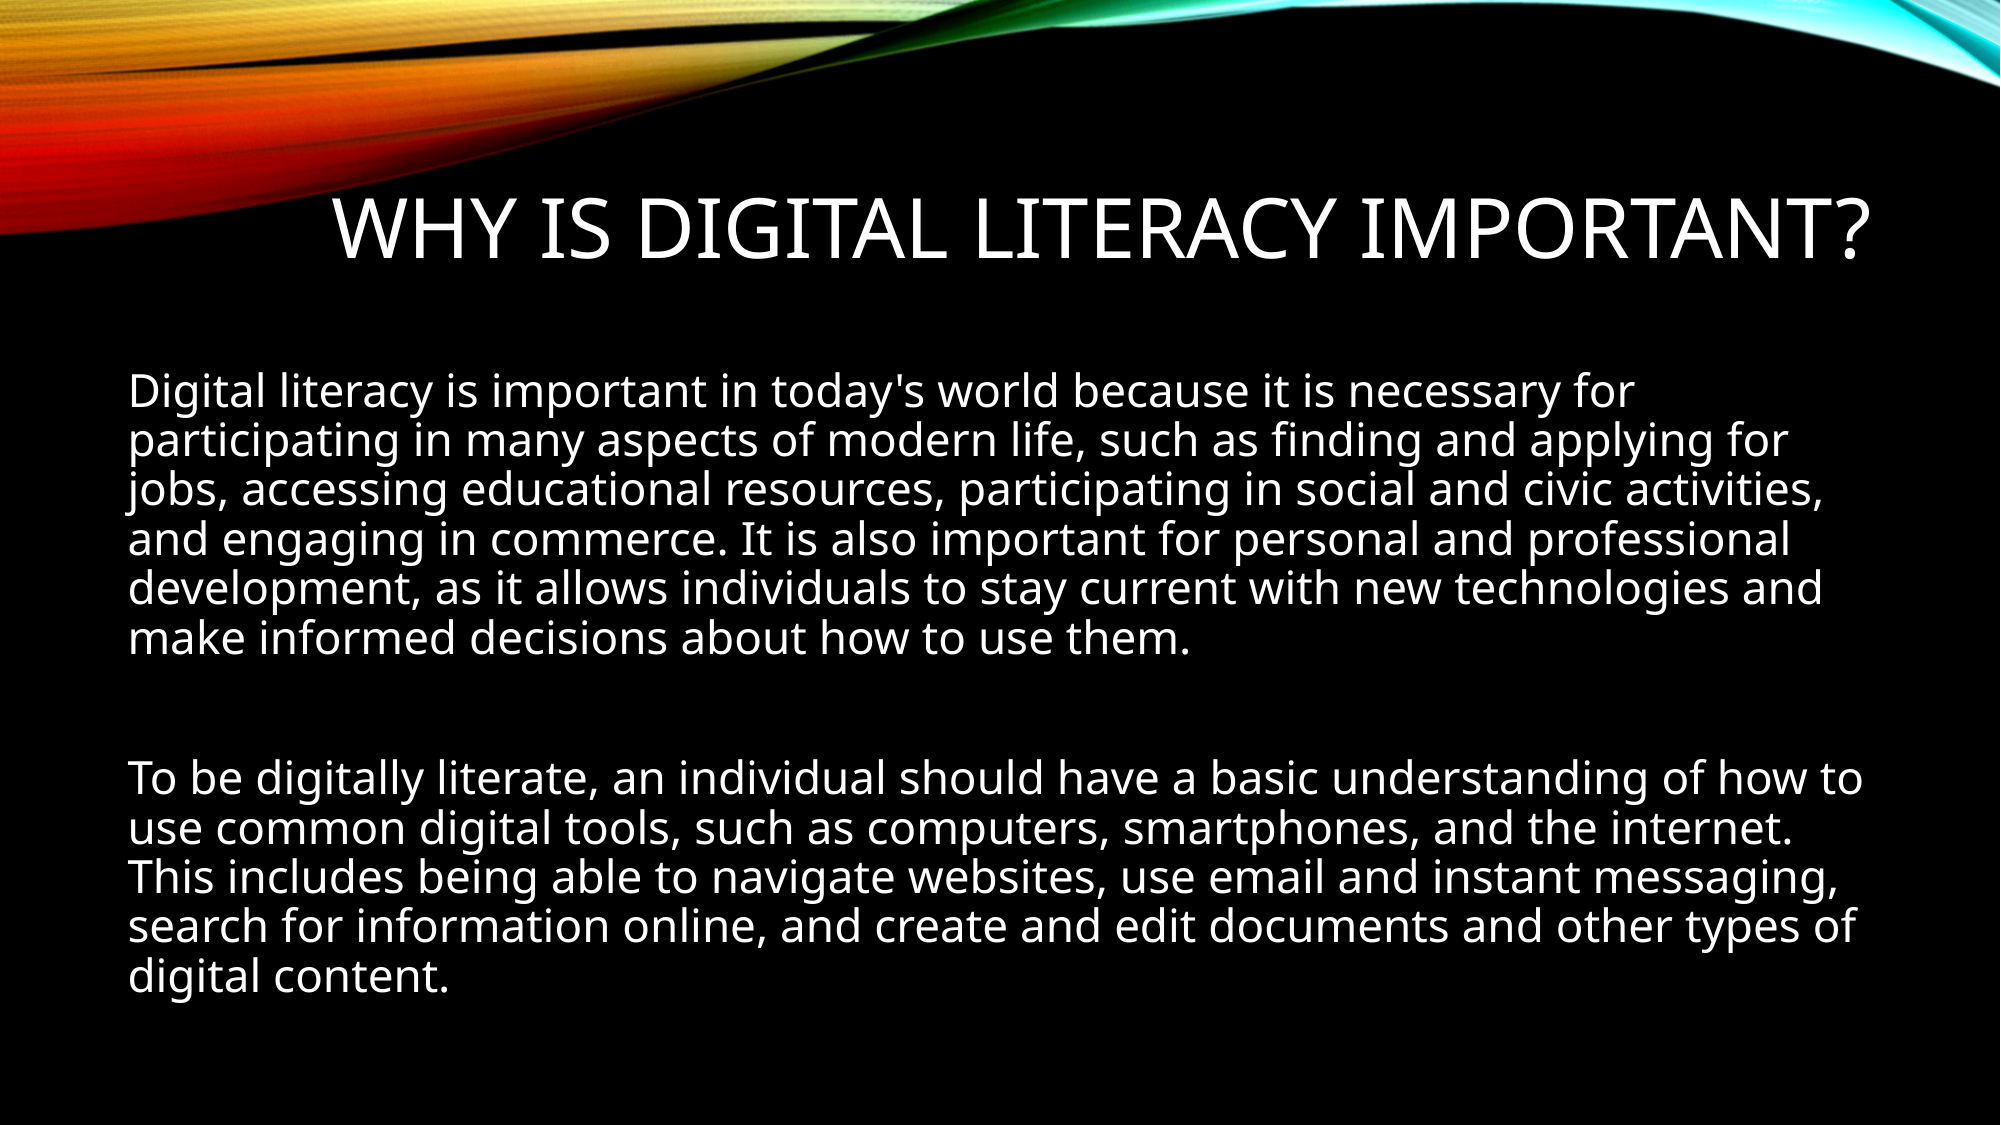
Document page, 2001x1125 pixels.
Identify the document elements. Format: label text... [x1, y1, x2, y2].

list Digital literacy is important in today's world because it is necessary for participating in many aspects of modern life, such as finding and applying for jobs, accessing educational resources, participating in social and civic activities, and engaging in commerce. It is also important for personal and professional development, as it allows individuals to stay current with new technologies and make informed decisions about how to use them. To be digitally literate, an individual should have a basic understanding of how to use common digital tools, such as computers, smartphones, and the internet. This includes being able to navigate websites, use email and instant messaging, search for information online, and create and edit documents and other types of digital content. [112, 360, 1888, 1021]
picture [0, 0, 2000, 237]
title Why is digital literacy important? [304, 125, 1888, 338]
